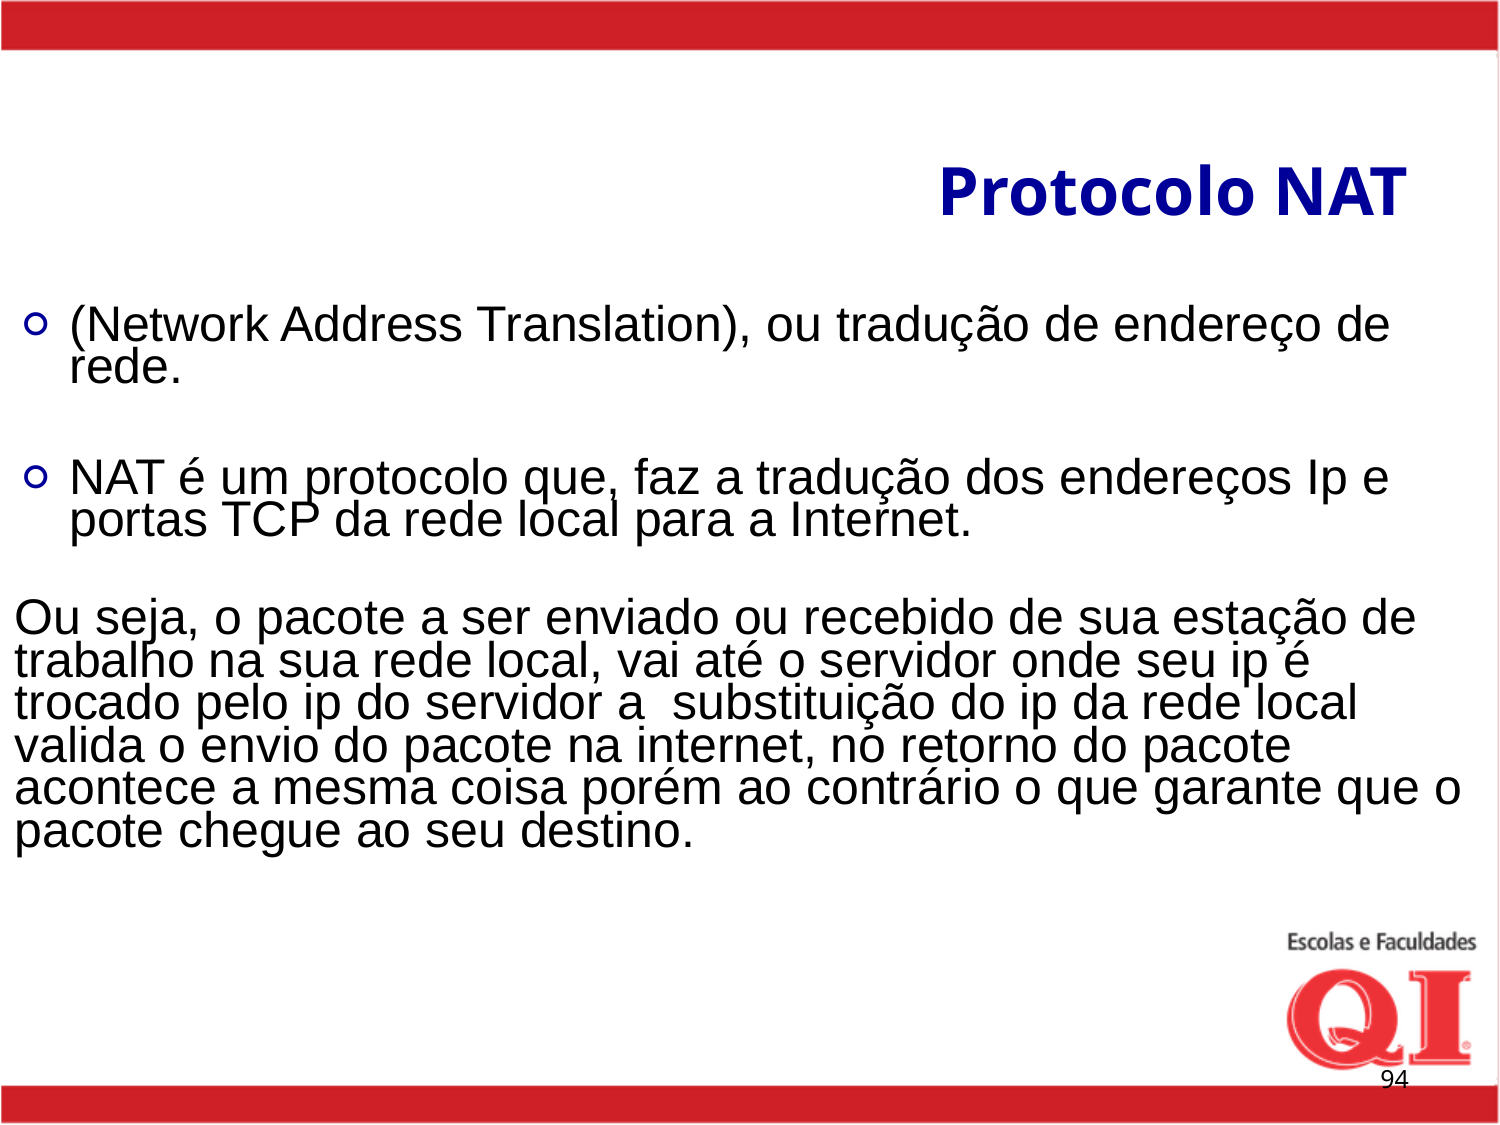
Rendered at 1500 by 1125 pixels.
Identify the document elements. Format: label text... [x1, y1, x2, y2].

picture [0, 1014, 1500, 1125]
slide_number ‹#› [1074, 1030, 1424, 1106]
title Protocolo NAT [224, 48, 1424, 236]
picture [0, 0, 1500, 299]
list (Network Address Translation), ou tradução de endereço de rede. NAT é um protocolo que, faz a tradução dos endereços Ip e portas TCP da rede local para a Internet. Ou seja, o pacote a ser enviado ou recebido de sua estação de trabalho na sua rede local, vai até o servidor onde seu ip é trocado pelo ip do servidor a substituição do ip da rede local valida o envio do pacote na internet, no retorno do pacote acontece a mesma coisa porém ao contrário o que garante que o pacote chegue ao seu destino. [0, 299, 1500, 1014]
